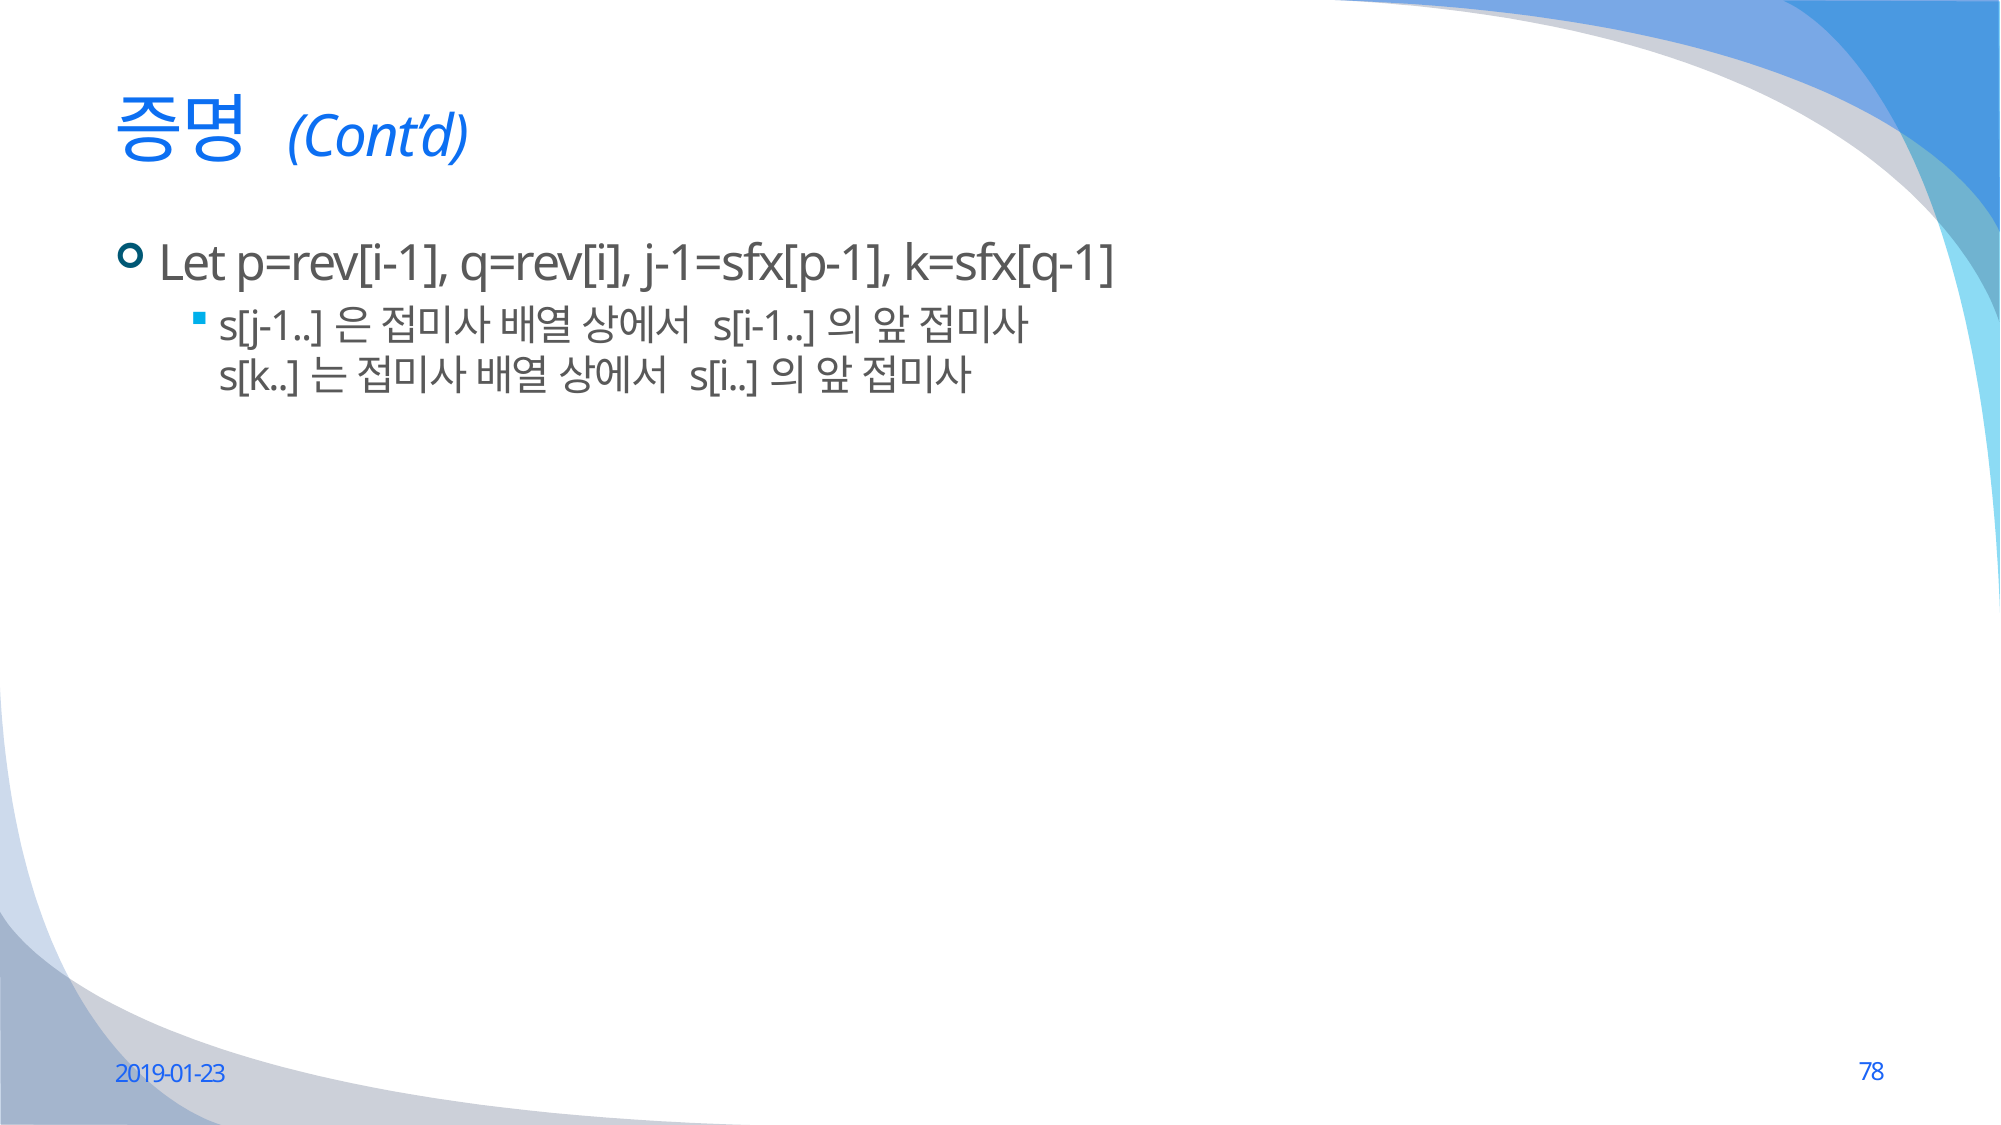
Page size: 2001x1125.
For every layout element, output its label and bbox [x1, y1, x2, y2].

slide_number [1433, 1042, 1900, 1103]
list [99, 222, 1900, 1005]
title [99, 50, 1900, 202]
slide_number [99, 1042, 567, 1103]
